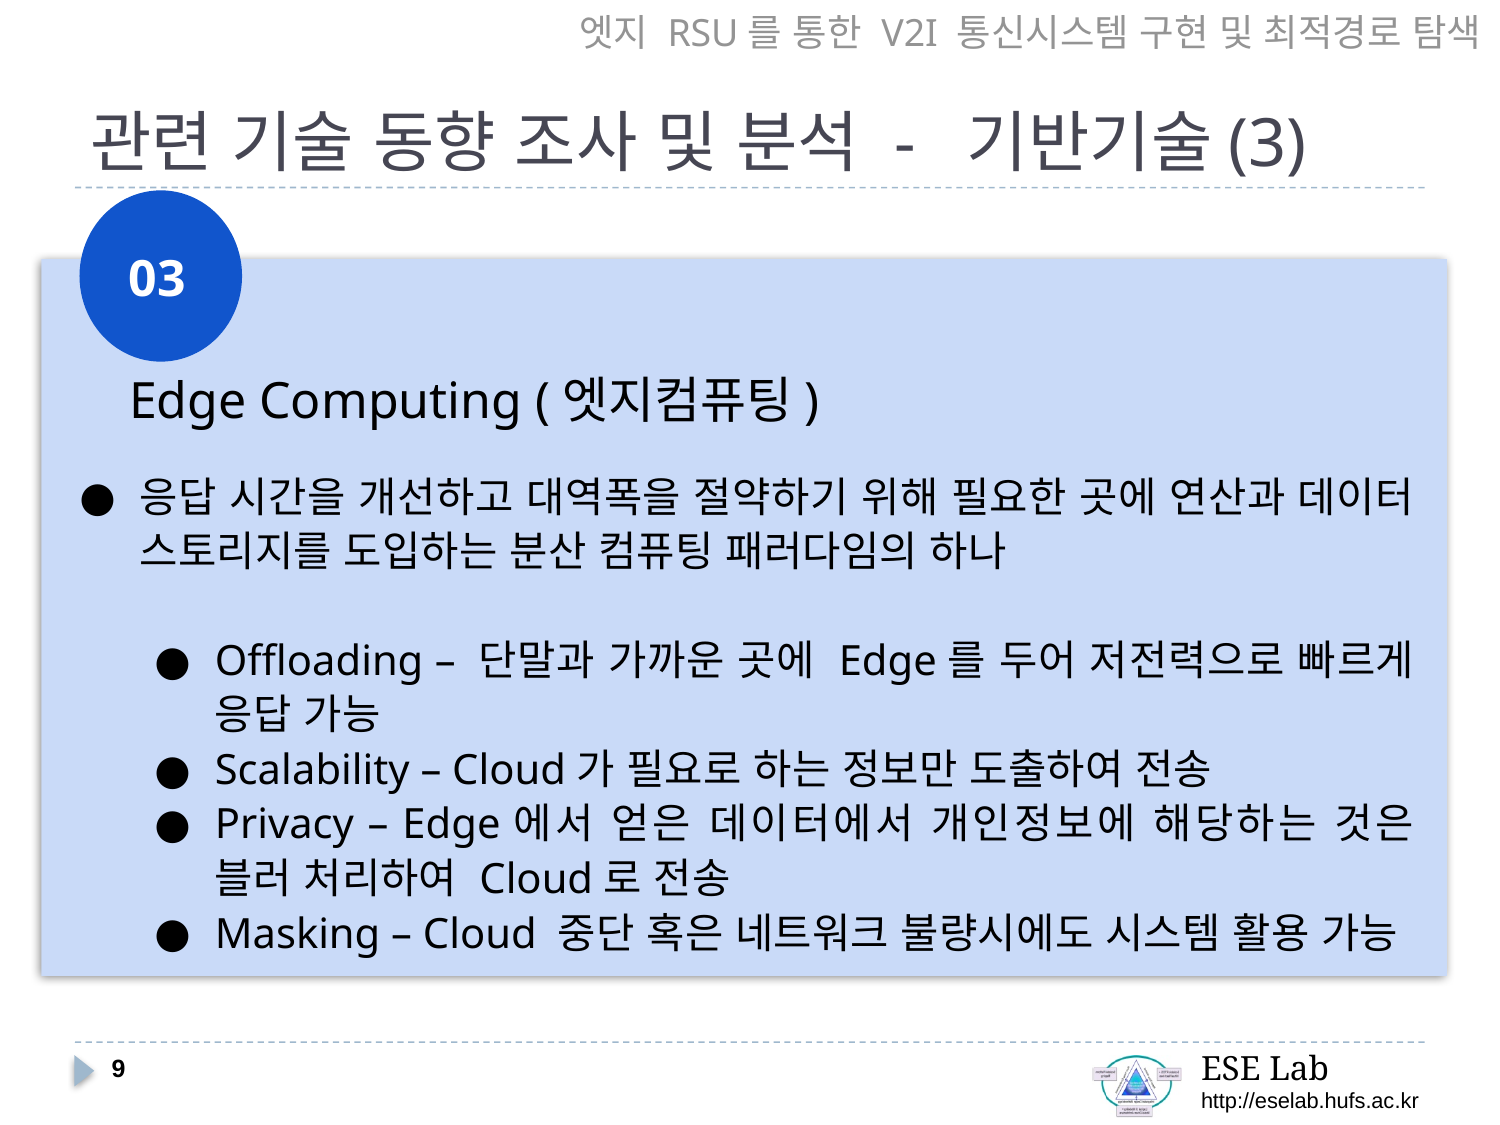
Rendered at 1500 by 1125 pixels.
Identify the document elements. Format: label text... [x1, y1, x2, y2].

picture [1092, 1055, 1182, 1118]
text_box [79, 190, 243, 362]
text_box Edge Computing (엣지컴퓨팅) [115, 349, 860, 442]
text_box 응답 시간을 개선하고 대역폭을 절약하기 위해 필요한 곳에 연산과 데이터 스토리지를 도입하는 분산 컴퓨팅 패러다임의 하나 Offloading – 단말과 가까운 곳에 Edge를 두어 저전력으로 빠르게 응답 가능 Scalability – Cloud가 필요로 하는 정보만 도출하여 전송 Privacy – Edge에서 얻은 데이터에서 개인정보에 해당하는 것은 블러 처리하여 Cloud로 전송 Masking – Cloud 중단 혹은 네트워크 불량시에도 시스템 활용 가능 [64, 465, 1415, 963]
text_box [41, 259, 1447, 976]
title 관련 기술 동향 조사 및 분석 - 기반기술(3) [74, 24, 560, 188]
text_box 엣지 RSU를 통한 V2I 통신시스템 구현 및 최적경로 탐색 [560, 1, 1500, 61]
text_box [99, 49, 1450, 213]
